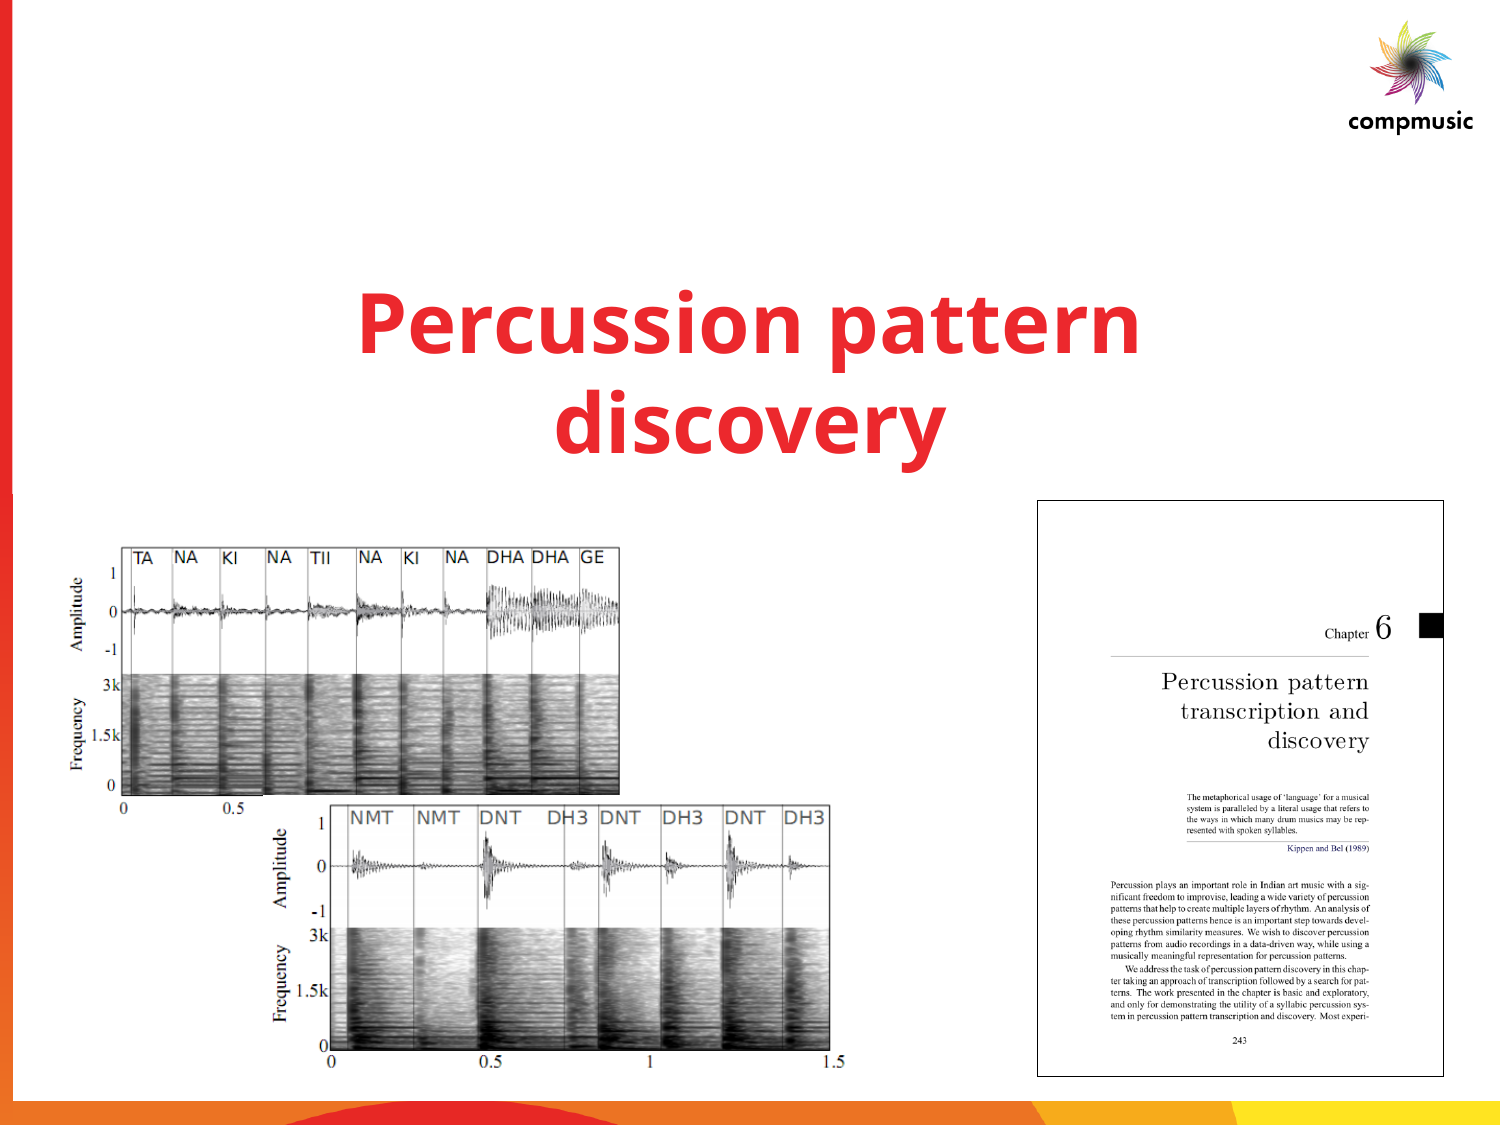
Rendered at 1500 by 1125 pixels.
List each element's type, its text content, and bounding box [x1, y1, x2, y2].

title Percussion pattern discovery [237, 262, 1263, 486]
picture [1346, 12, 1475, 142]
picture [12, 1101, 1500, 1125]
picture [62, 537, 851, 1076]
picture [1037, 499, 1444, 1078]
